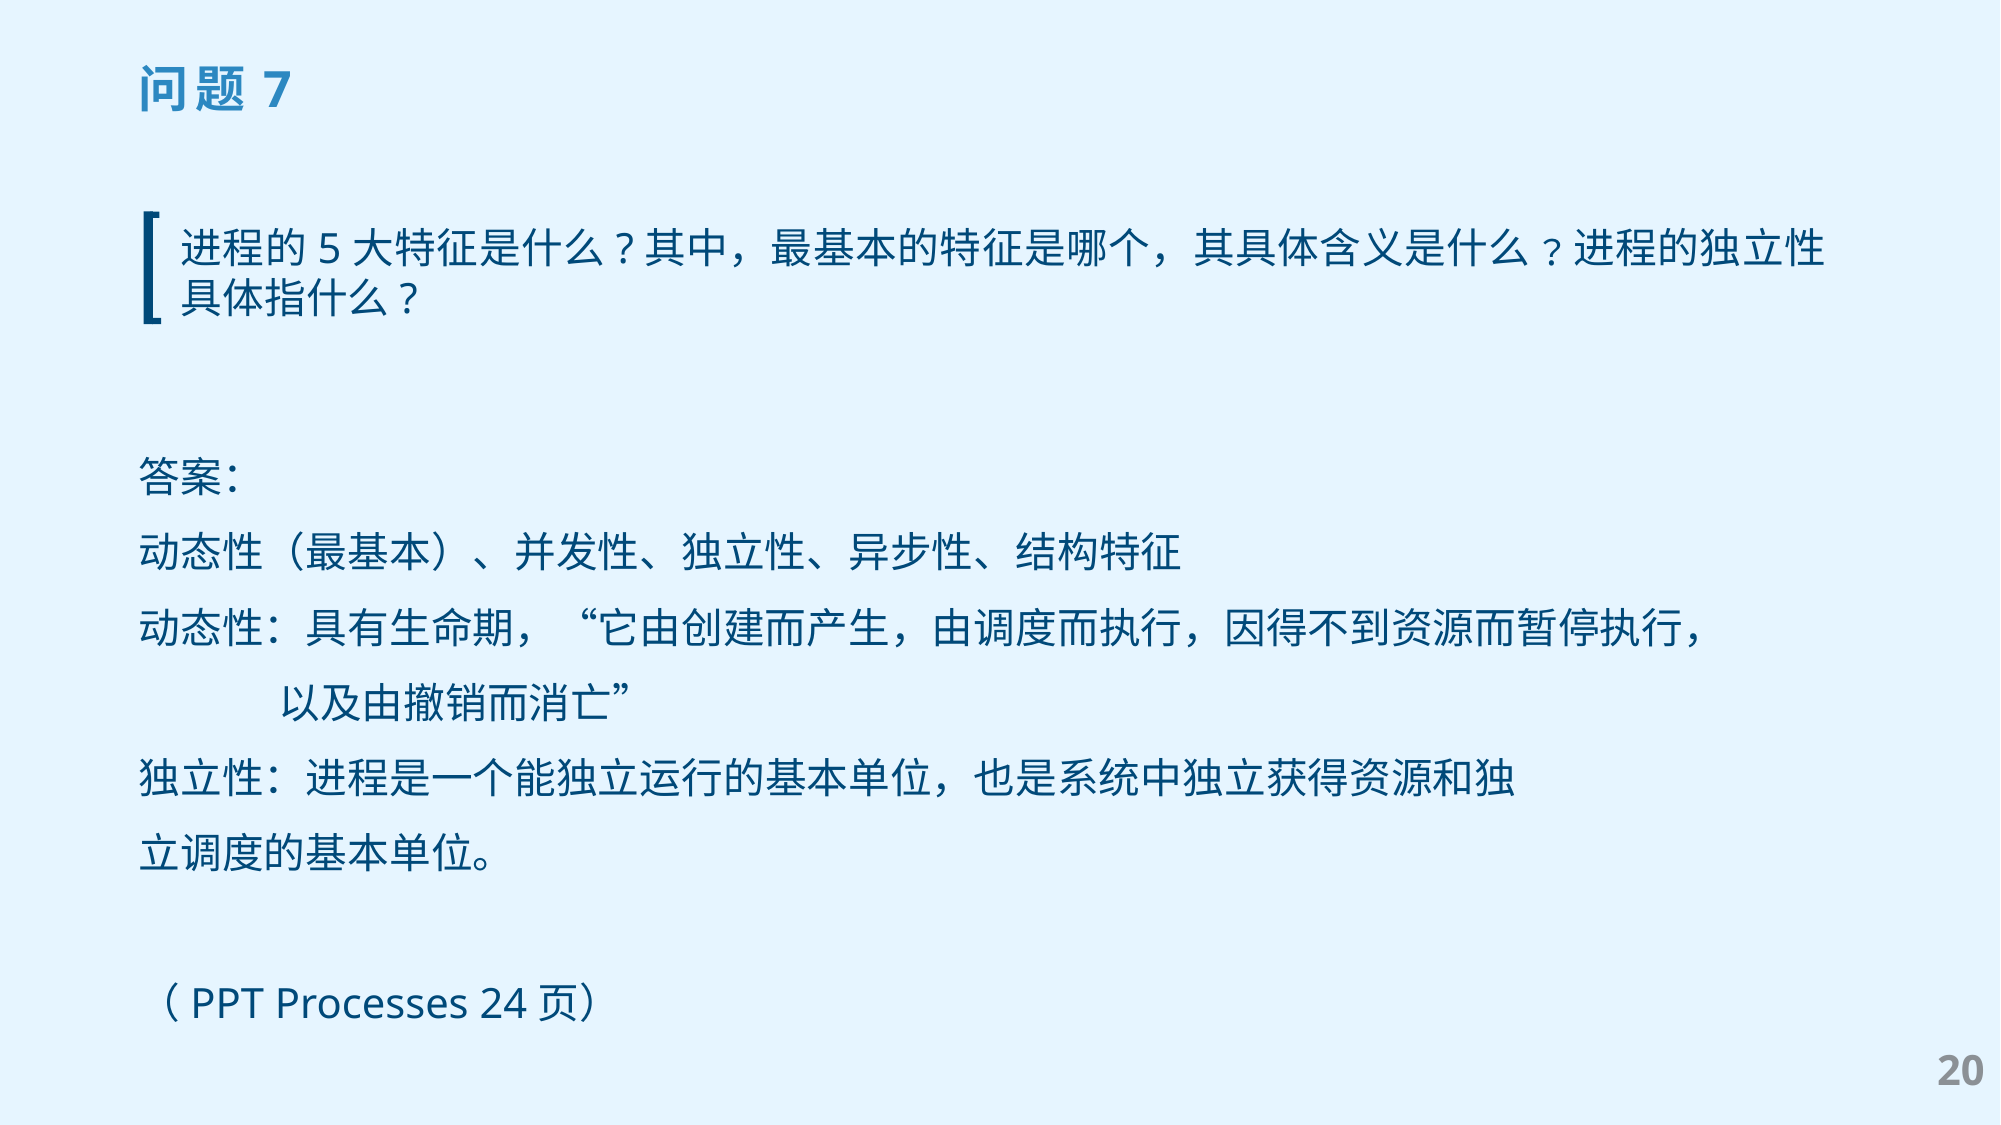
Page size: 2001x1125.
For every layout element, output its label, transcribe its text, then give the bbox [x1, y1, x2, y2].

text_box 进程的5大特征是什么?其中，最基本的特征是哪个，其具体含义是什么﹖进程的独立性具体指什么? [166, 214, 1841, 330]
slide_number 20 [1799, 1042, 2000, 1103]
text_box 答案： 动态性（最基本）、并发性、独立性、异步性、结构特征 动态性：具有生命期，“它由创建而产生，由调度而执行，因得不到资源而暂停执行， 以及由撤销而消亡” 独立性：进程是一个能独立运行的基本单位，也是系统中独立获得资源和独 立调度的基本单位。 （PPT Processes 24页） [124, 443, 1799, 1110]
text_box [143, 211, 162, 325]
text_box 问题7 [124, 50, 449, 126]
